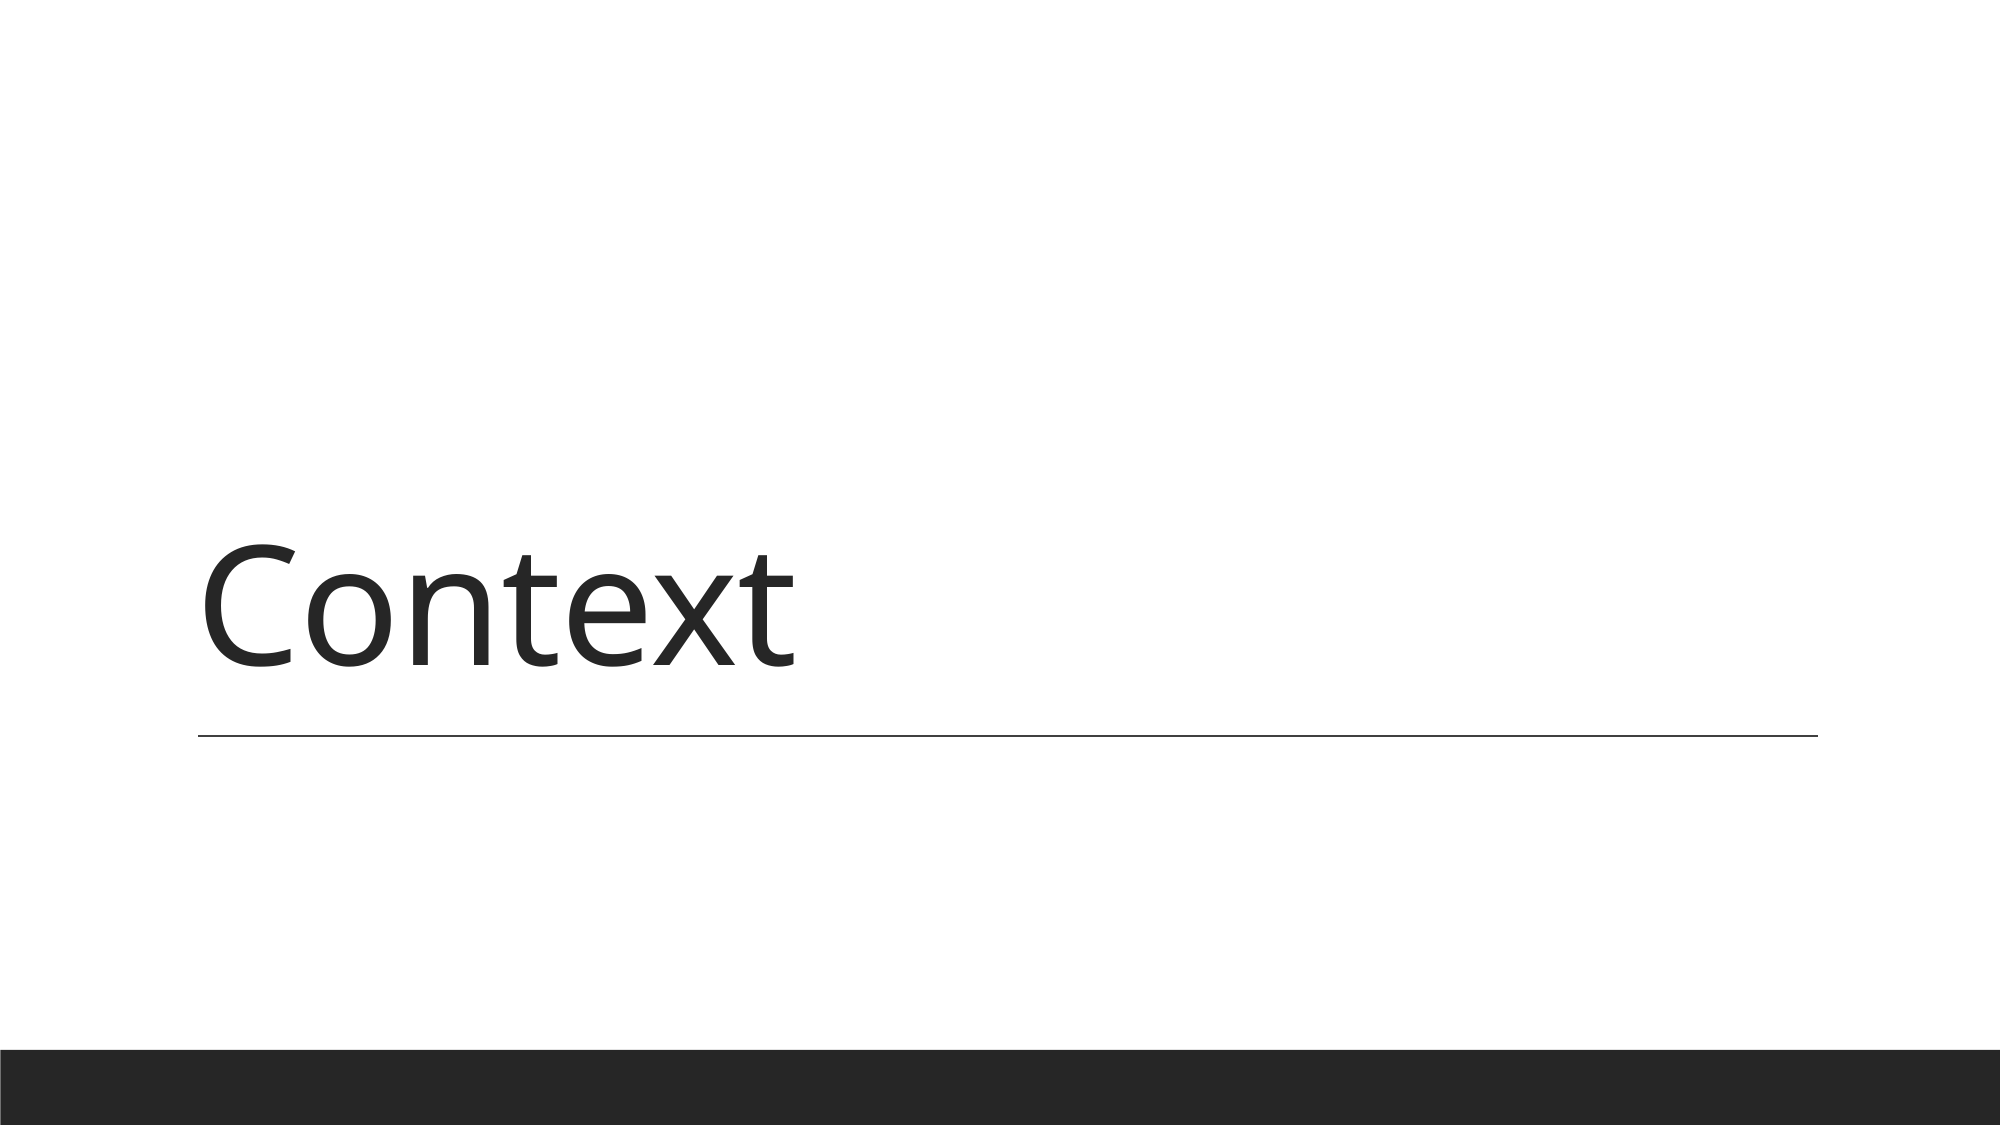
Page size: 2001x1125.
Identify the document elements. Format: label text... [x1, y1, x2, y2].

title Context [180, 124, 1830, 710]
